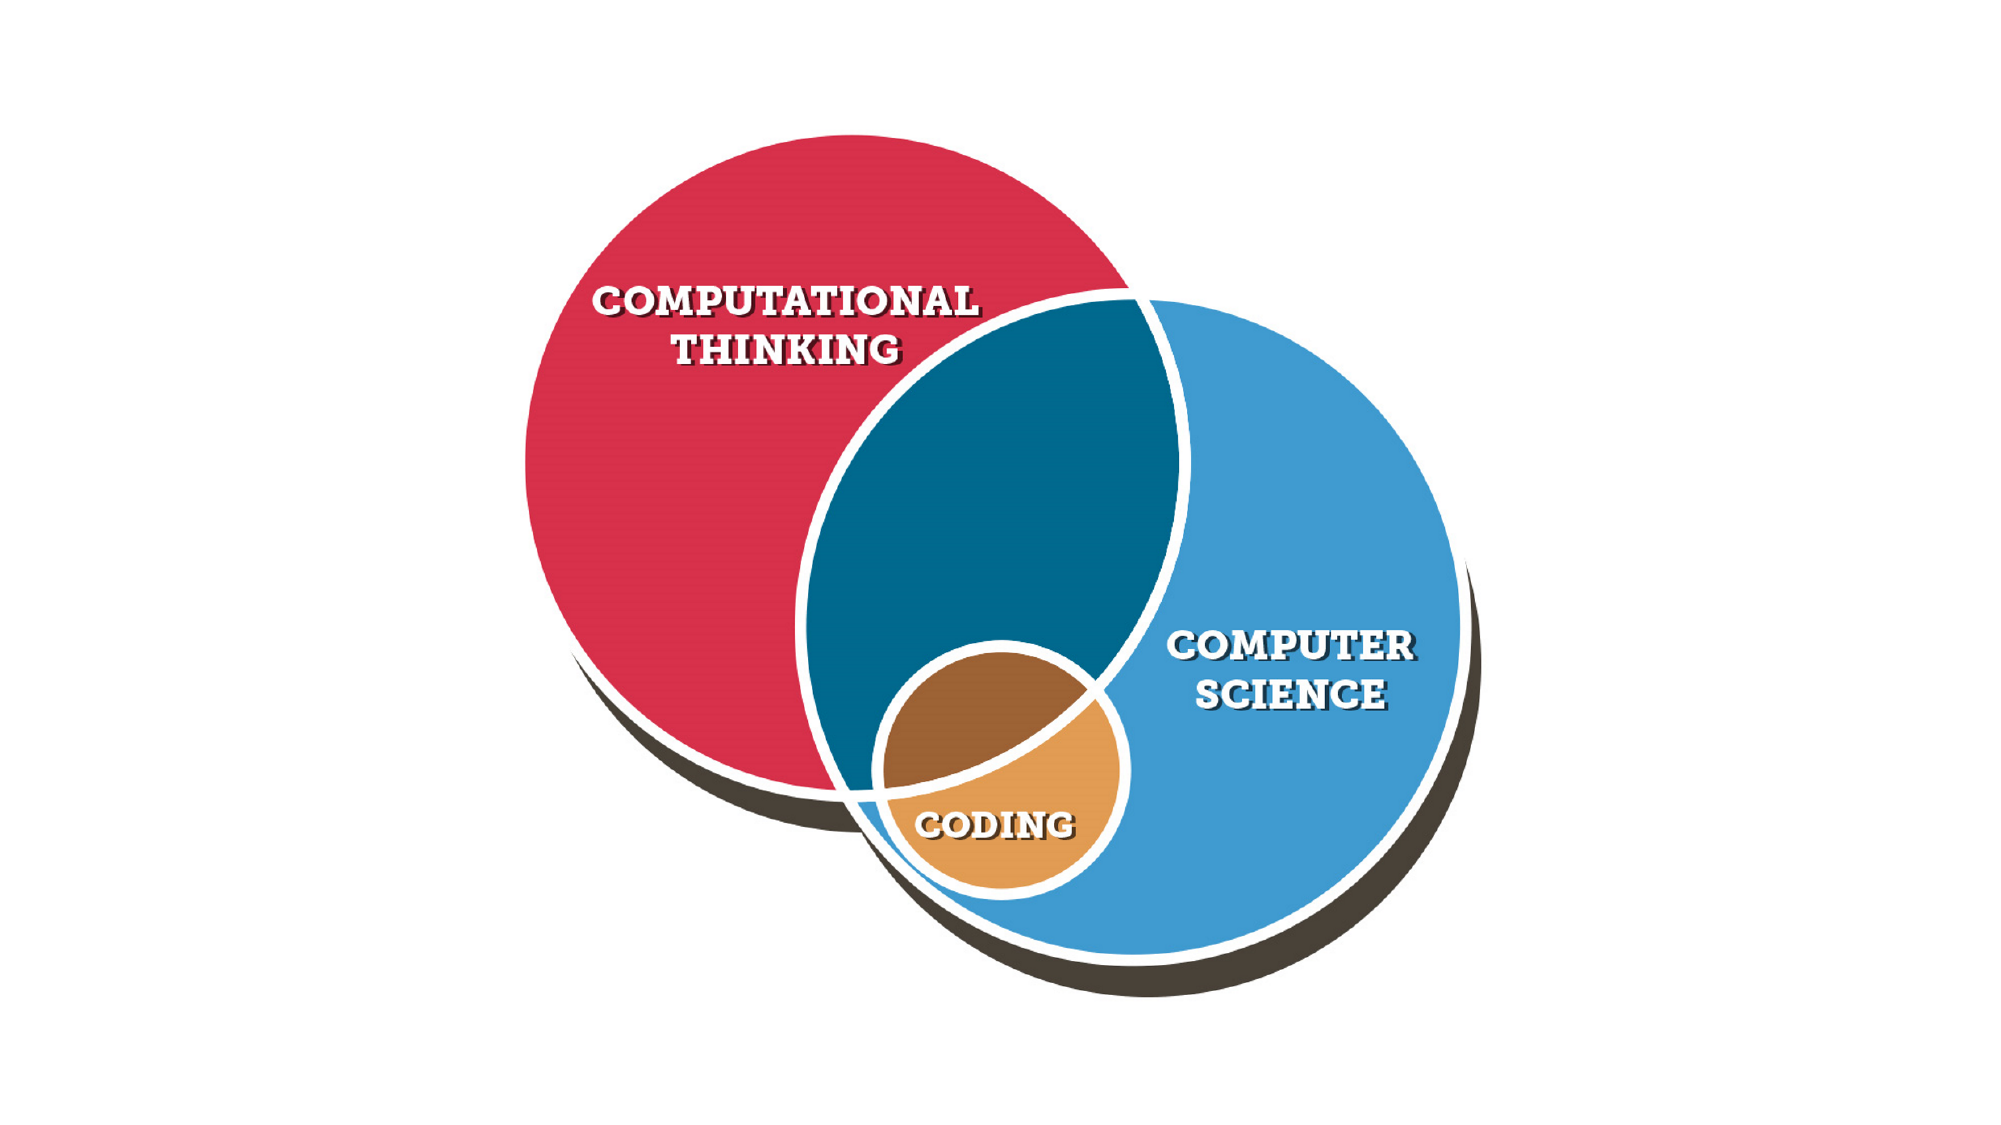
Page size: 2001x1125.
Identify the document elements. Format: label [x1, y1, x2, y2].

list [496, 105, 1504, 1020]
